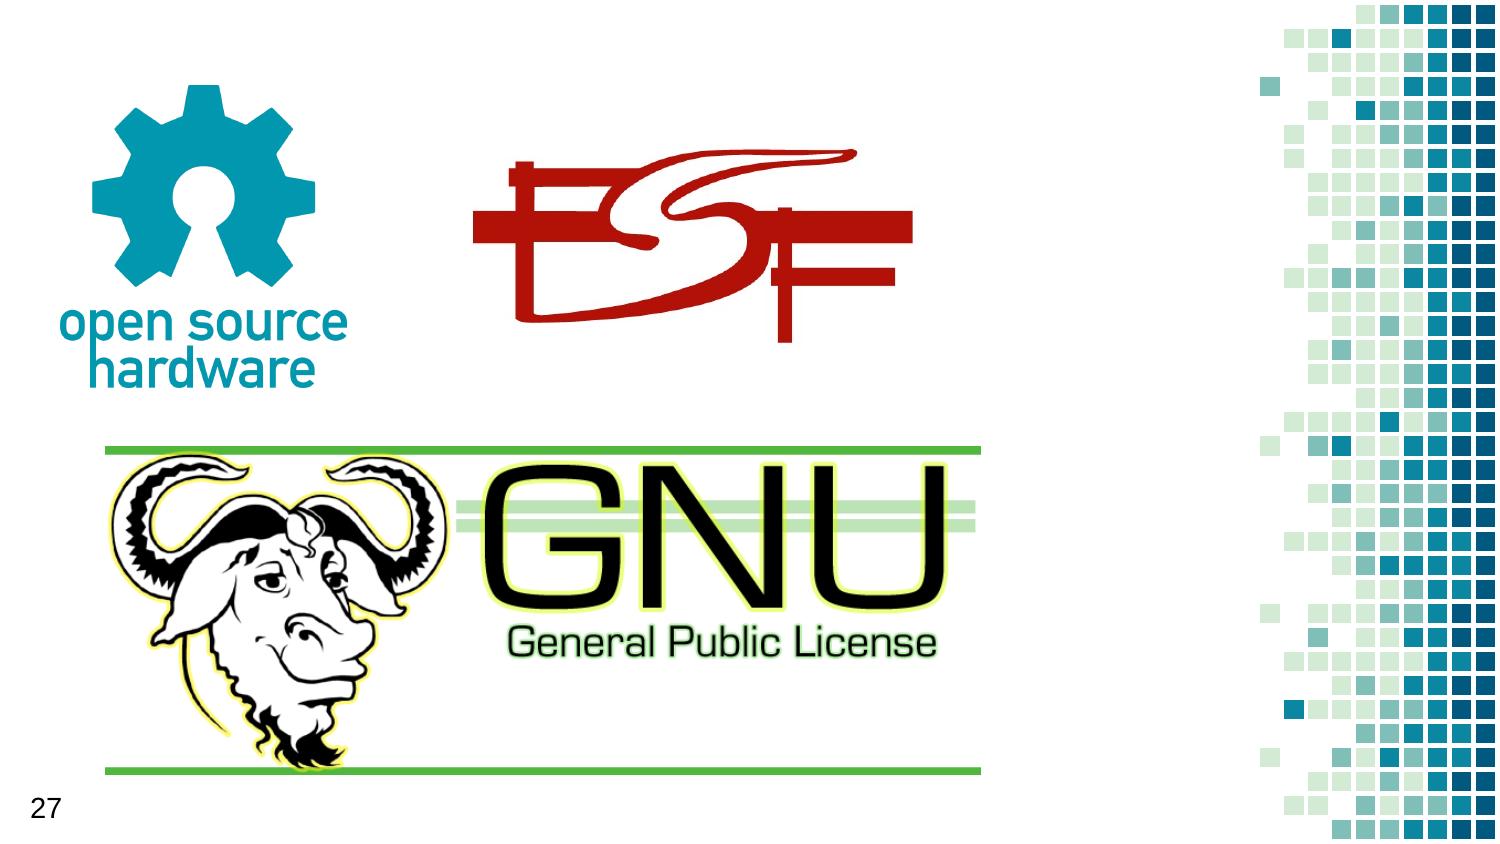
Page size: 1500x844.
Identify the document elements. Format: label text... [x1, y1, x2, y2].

picture [104, 446, 981, 775]
slide_number 27 [15, 774, 105, 839]
picture [59, 85, 348, 388]
picture [446, 85, 938, 388]
